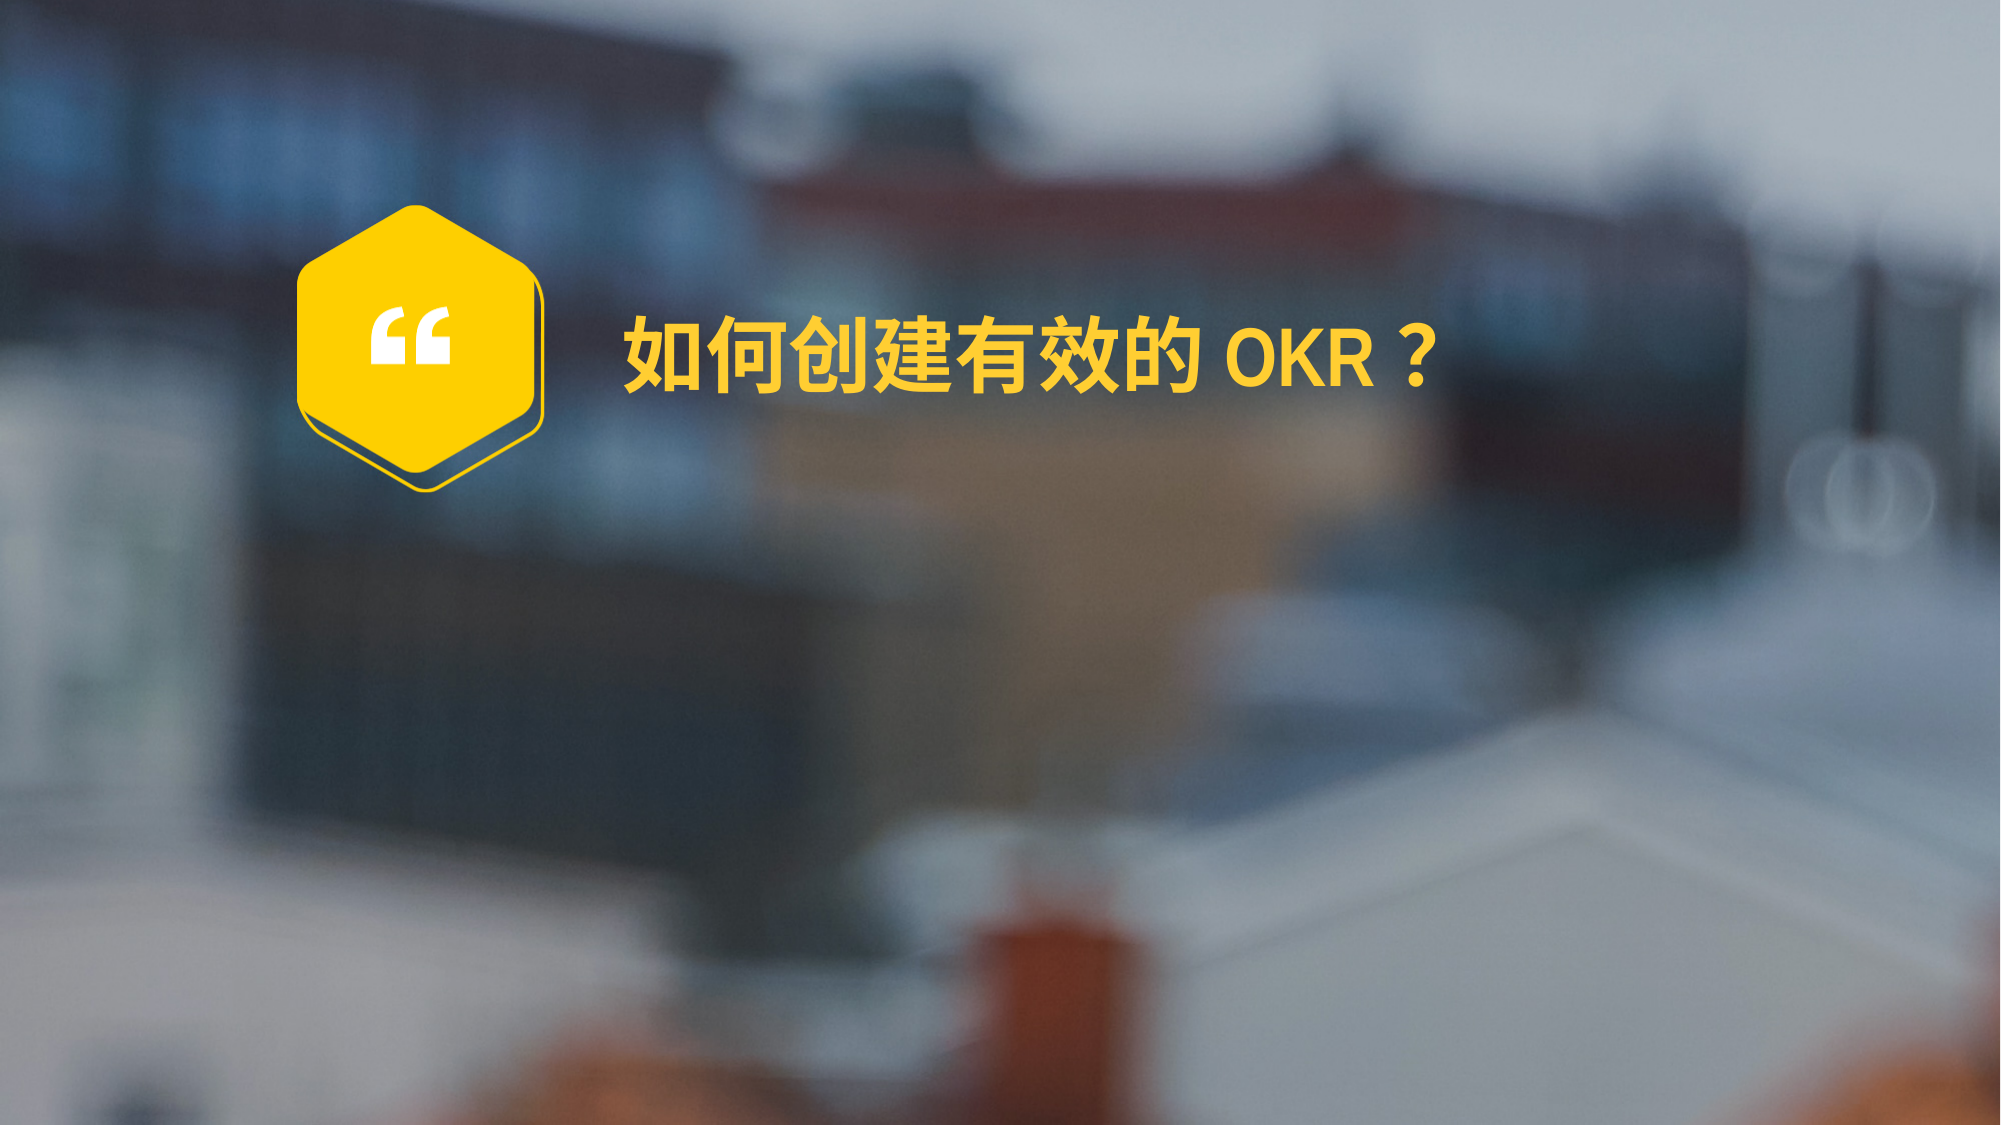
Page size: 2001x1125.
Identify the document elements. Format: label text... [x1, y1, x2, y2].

picture [0, 0, 2001, 1125]
title 如何创建有效的OKR？ [606, 296, 1652, 423]
